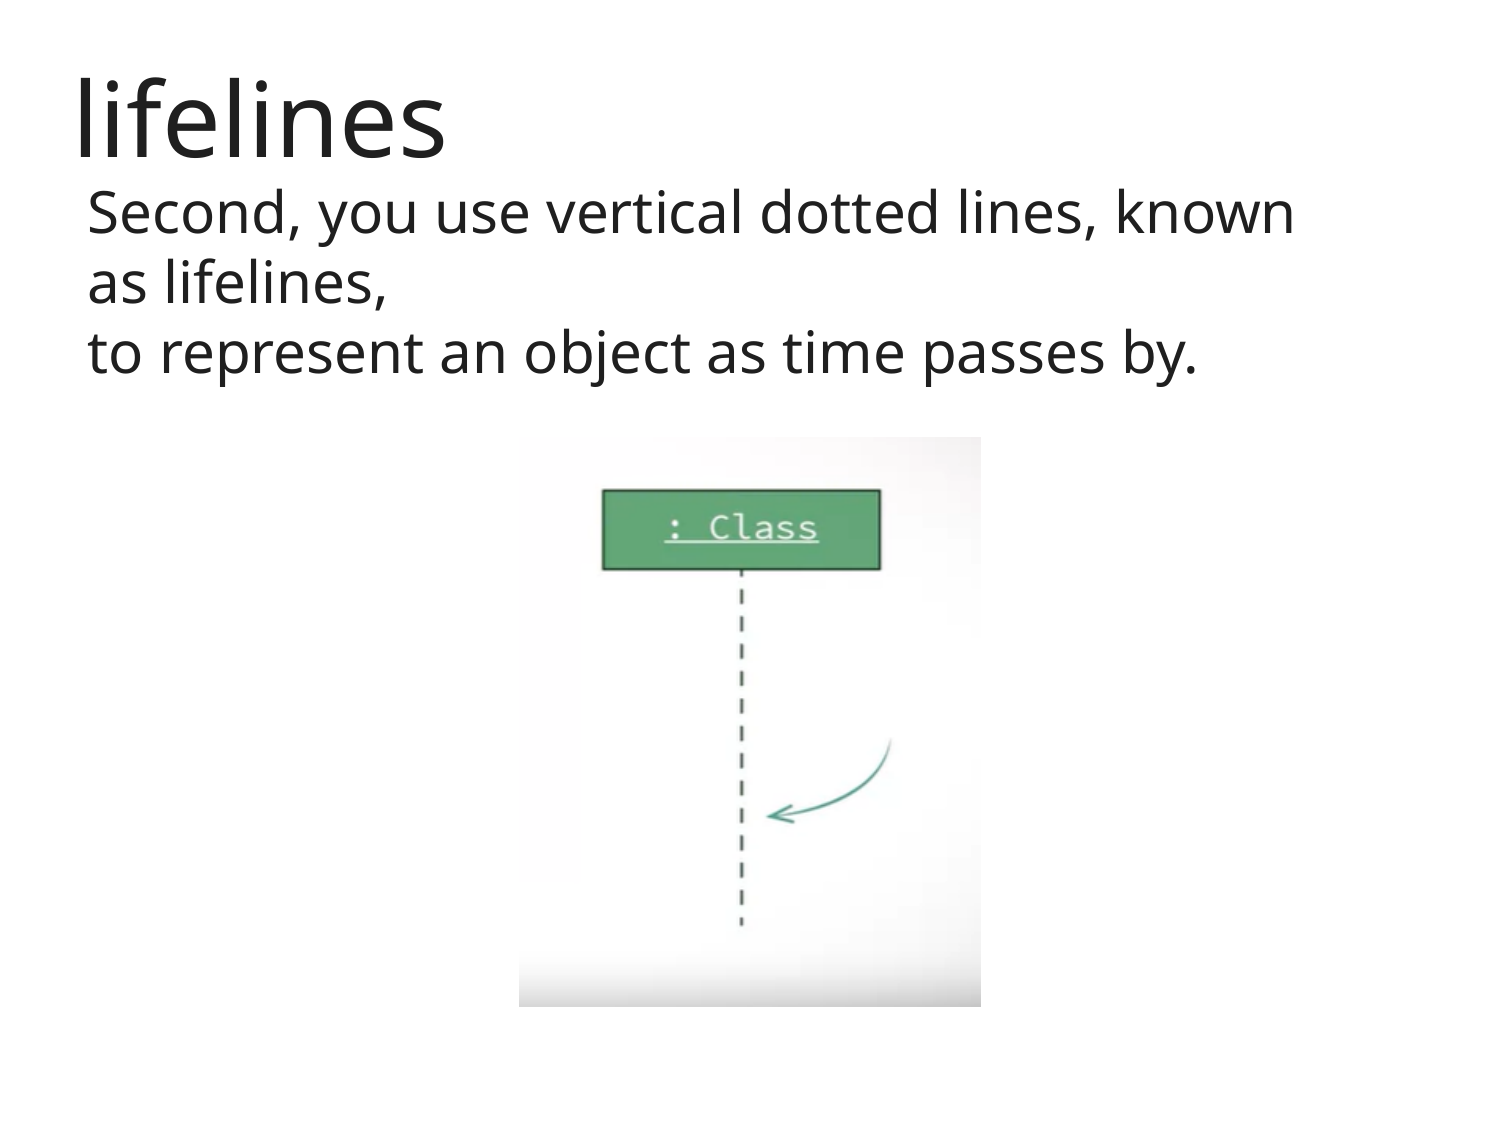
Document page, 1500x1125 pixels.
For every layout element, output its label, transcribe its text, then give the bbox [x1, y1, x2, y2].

picture [519, 437, 981, 1007]
list Second, you use vertical dotted lines, known as lifelines, to represent an object as time passes by. [87, 175, 1370, 458]
title lifelines [72, 53, 1065, 183]
